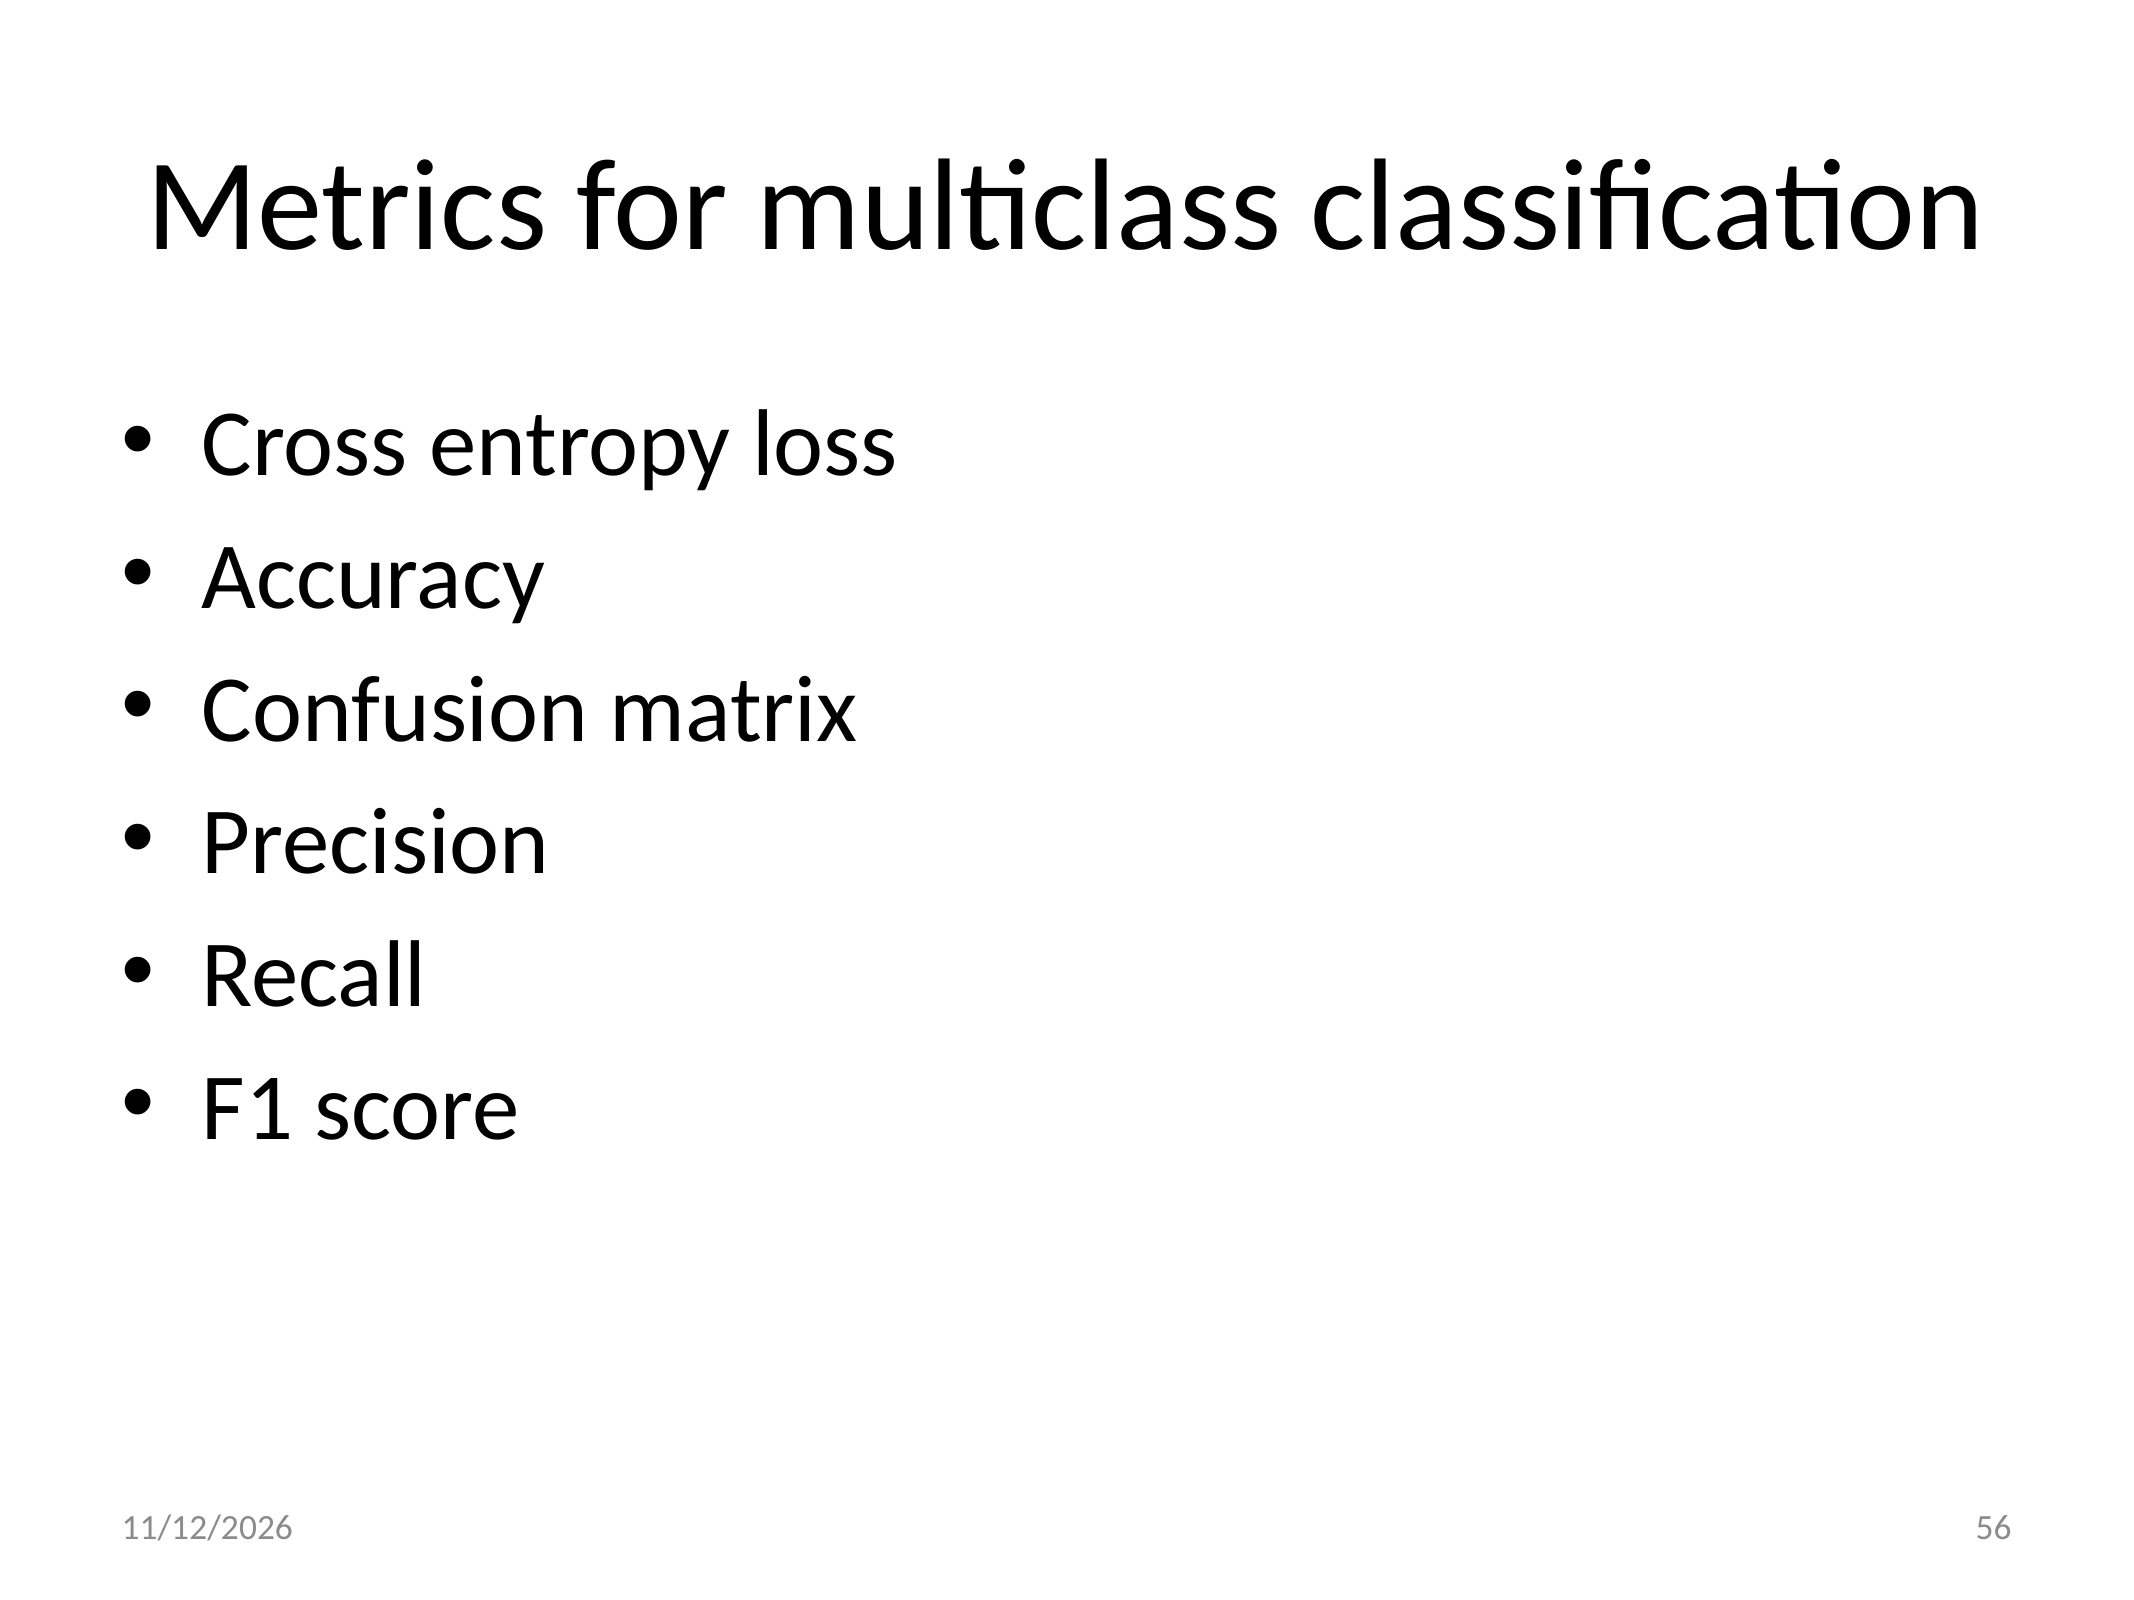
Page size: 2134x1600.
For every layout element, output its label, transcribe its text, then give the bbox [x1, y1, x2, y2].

title Metrics for multiclass classification [106, 64, 2027, 331]
slide_number 56 [1528, 1482, 2027, 1569]
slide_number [106, 1482, 605, 1569]
list Cross entropy loss Accuracy Confusion matrix Precision Recall F1 score [106, 373, 2027, 1430]
